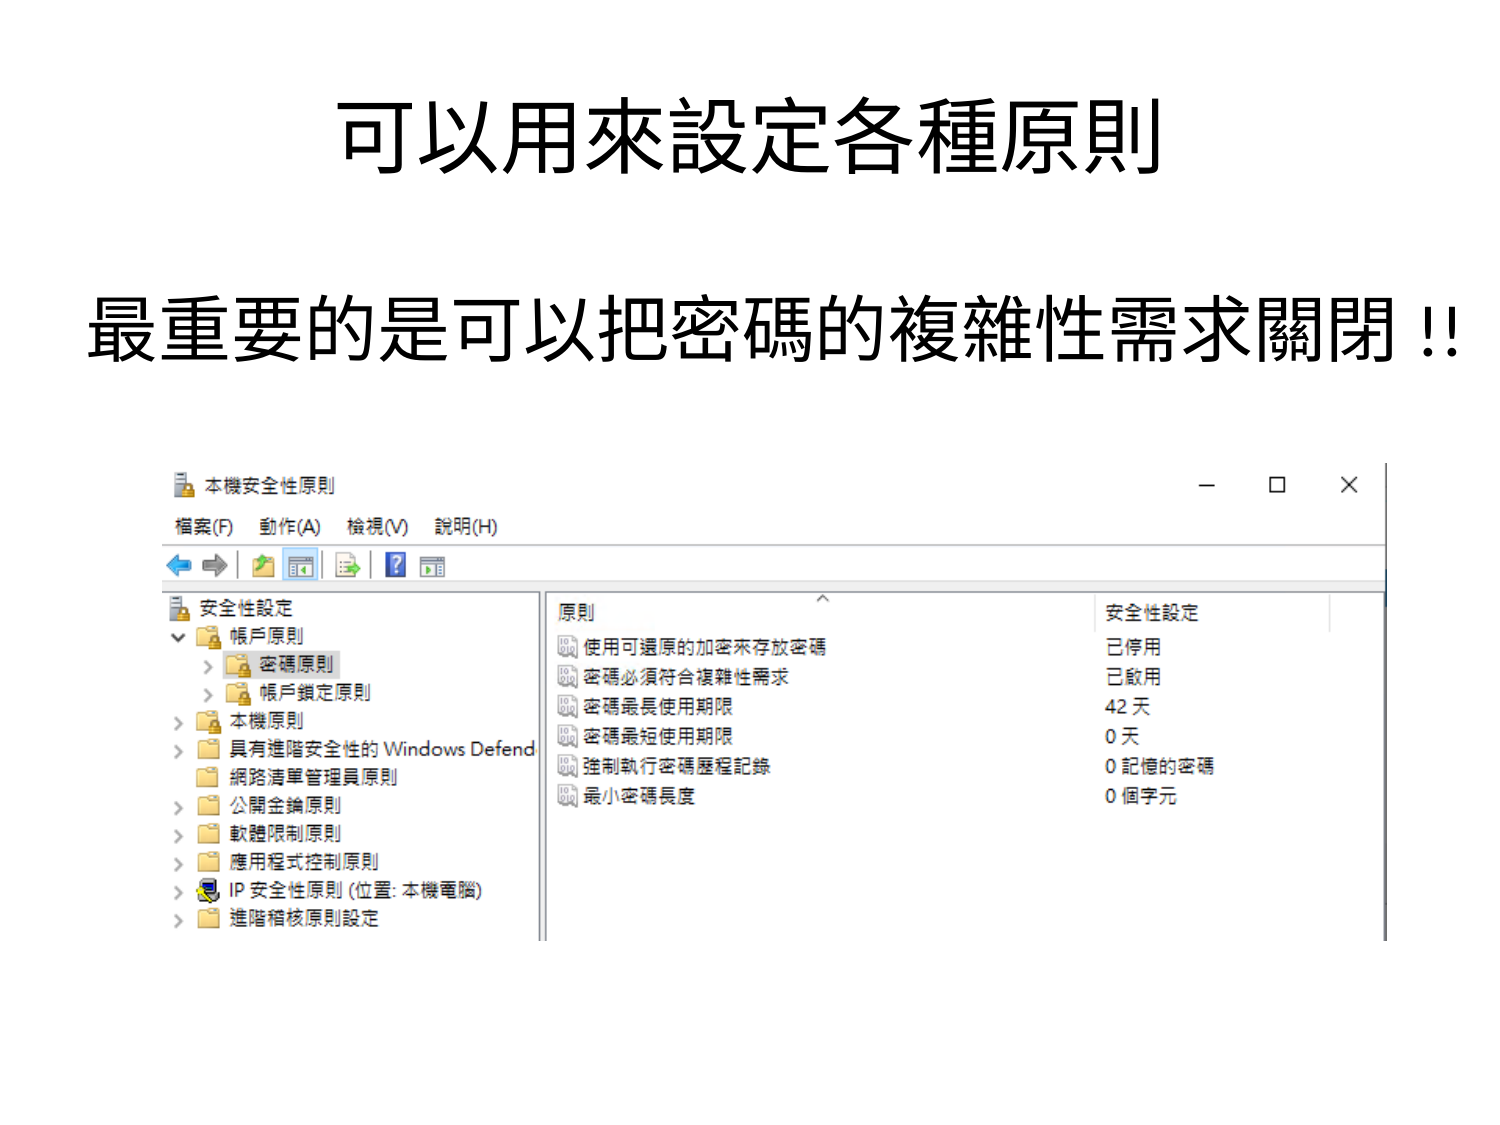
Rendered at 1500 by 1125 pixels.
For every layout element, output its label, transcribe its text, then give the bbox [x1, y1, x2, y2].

text_box 最重要的是可以把密碼的複雜性需求關閉!! [70, 276, 1480, 379]
text_box 可以用來設定各種原則 [318, 76, 1182, 192]
picture [162, 463, 1387, 941]
